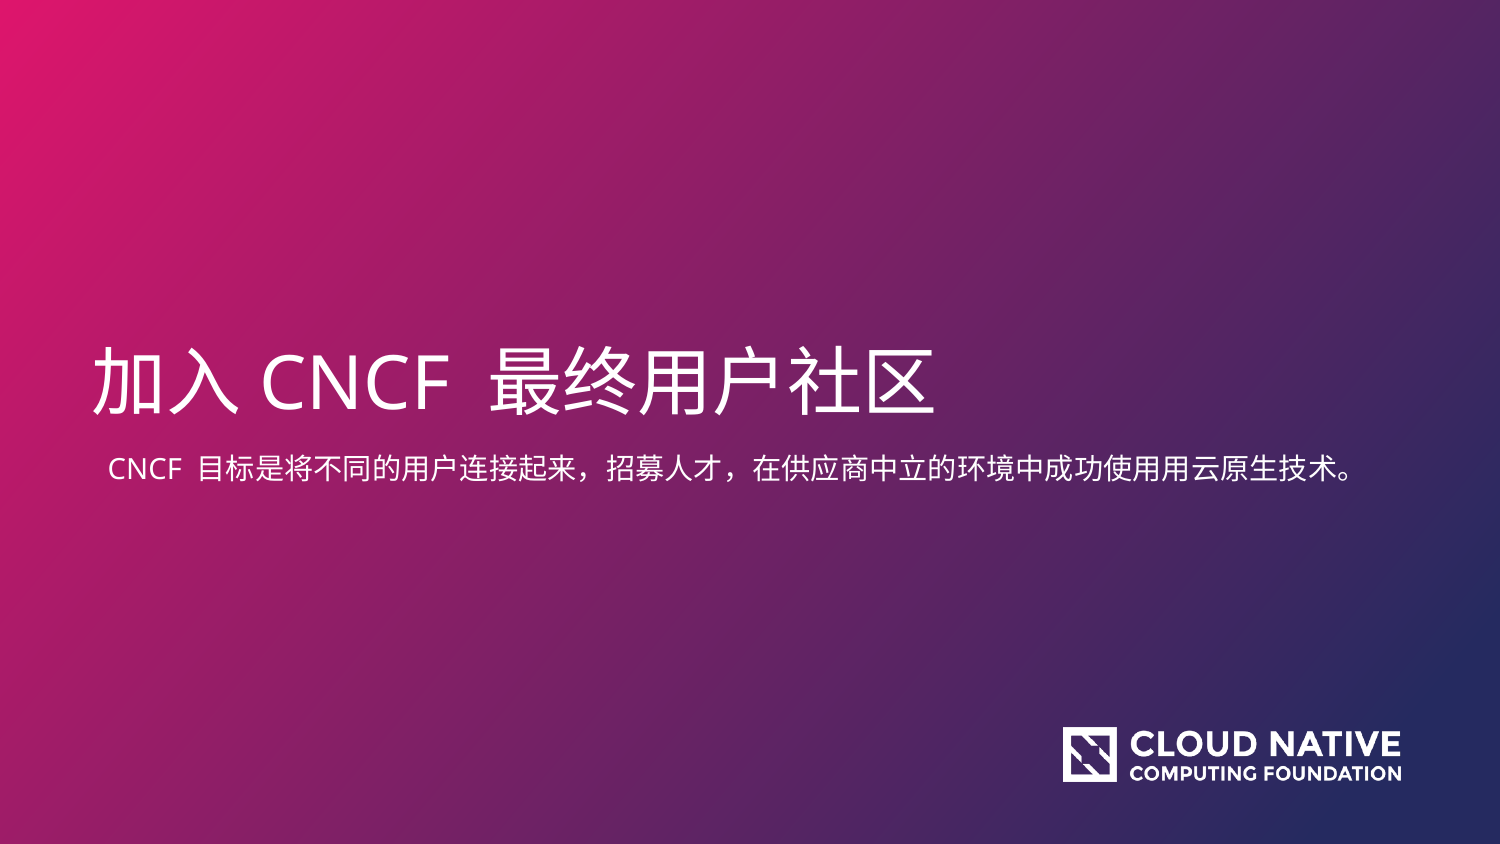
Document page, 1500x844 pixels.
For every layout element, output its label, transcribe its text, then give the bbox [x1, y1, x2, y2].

title 加入CNCF 最终用户社区 [80, 267, 1394, 438]
picture [1063, 727, 1401, 782]
subtitle CNCF 目标是将不同的用户连接起来，招募人才，在供应商中立的环境中成功使用用云原生技术。 [92, 435, 1449, 535]
